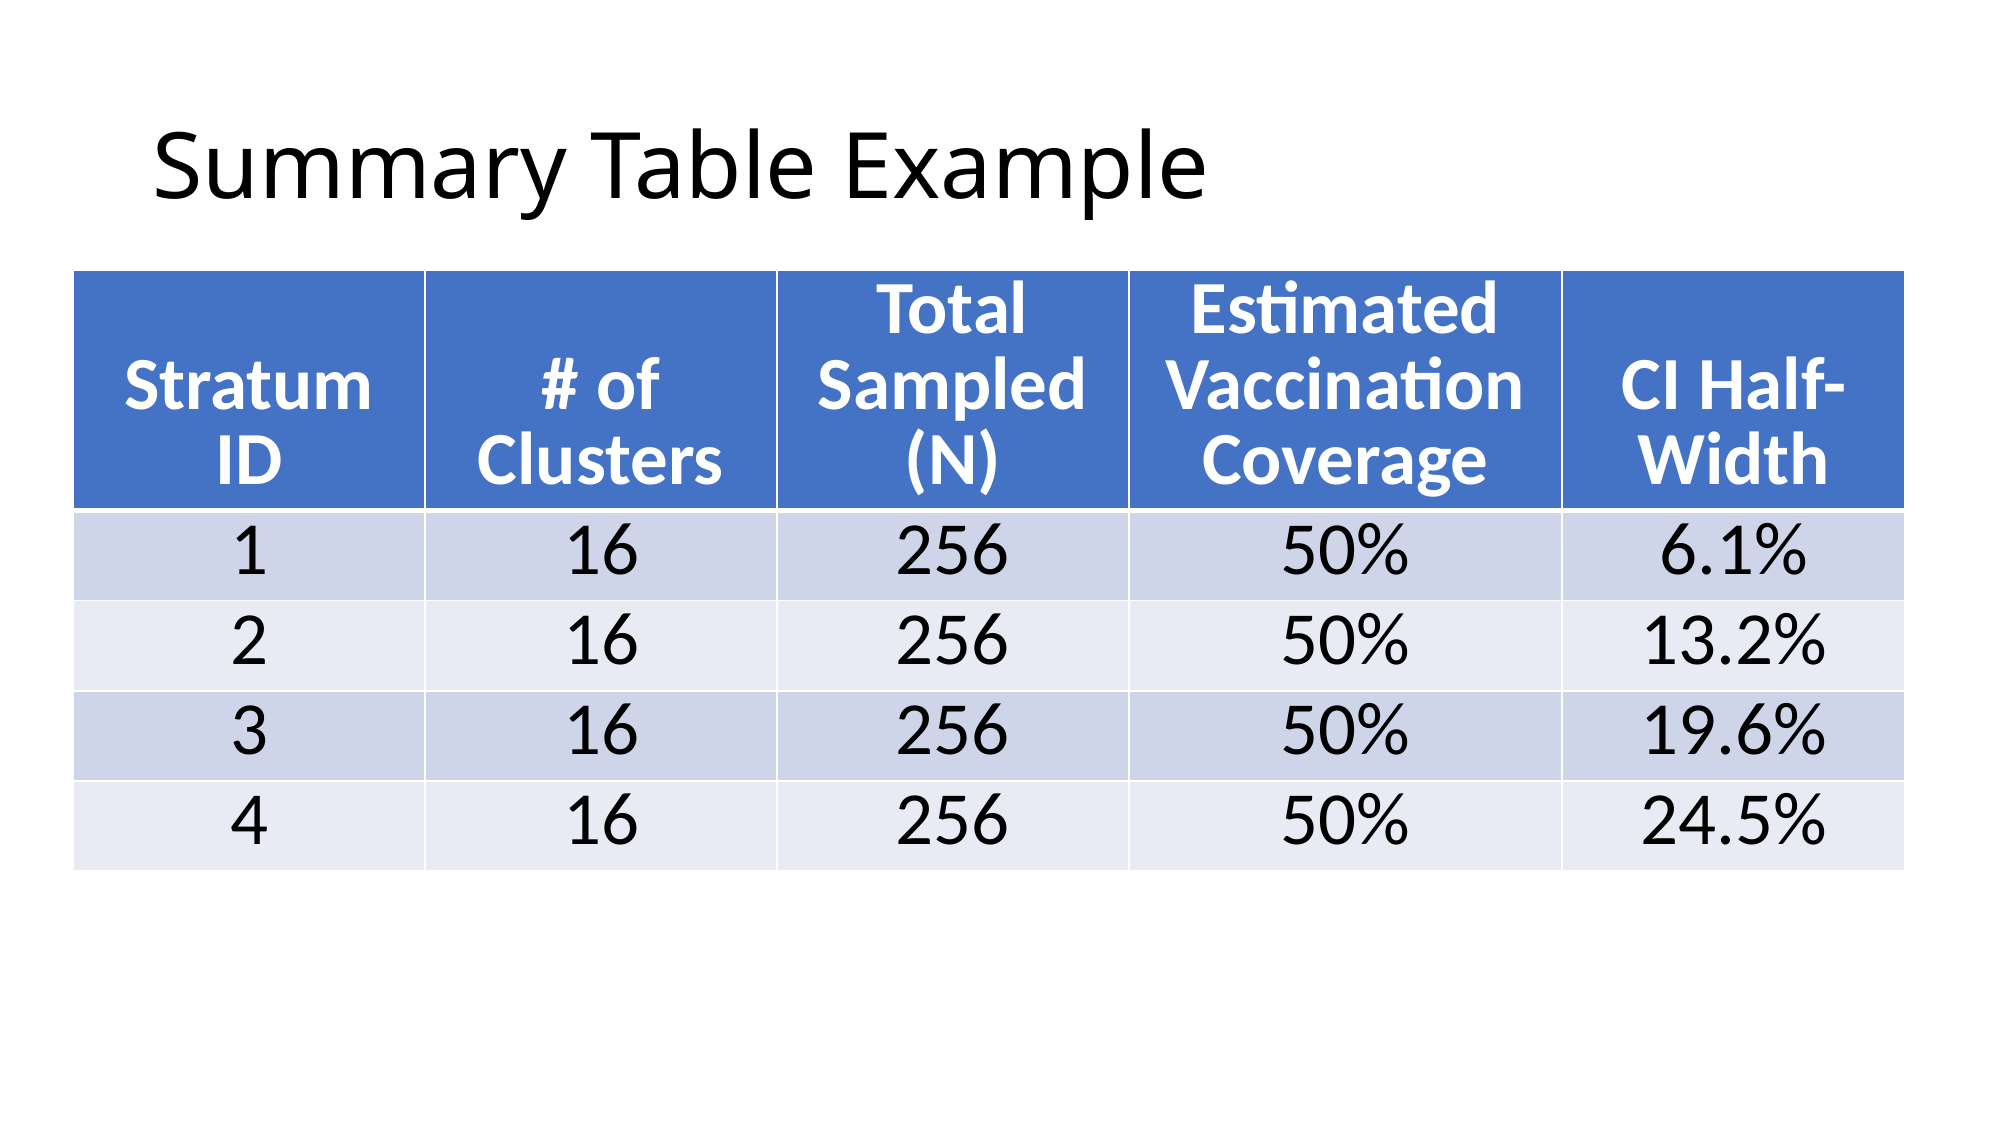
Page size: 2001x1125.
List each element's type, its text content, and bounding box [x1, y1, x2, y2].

table_cell 256 [778, 692, 1128, 780]
table_cell 16 [426, 513, 776, 600]
table_header Estimated Vaccination Coverage [1130, 271, 1561, 508]
table_cell 13.2% [1563, 601, 1904, 690]
table_cell 16 [426, 601, 776, 690]
table_cell 50% [1130, 692, 1561, 780]
table_cell 6.1% [1563, 513, 1904, 600]
table_cell 19.6% [1563, 692, 1904, 780]
table_header Total Sampled (N) [778, 271, 1128, 508]
table_header # of Clusters [426, 271, 776, 508]
table_cell 50% [1130, 782, 1561, 870]
table_cell 24.5% [1563, 782, 1904, 870]
table_cell 256 [778, 601, 1128, 690]
table_header Stratum ID [74, 271, 424, 508]
table_cell 3 [74, 692, 424, 780]
table_cell 50% [1130, 513, 1561, 600]
table_cell 2 [74, 601, 424, 690]
table_header CI Half-Width [1563, 271, 1904, 508]
table_cell 50% [1130, 601, 1561, 690]
table_cell 256 [778, 782, 1128, 870]
table_cell 16 [426, 692, 776, 780]
table_cell 256 [778, 513, 1128, 600]
table_cell 4 [74, 782, 424, 870]
table_cell 16 [426, 782, 776, 870]
title Summary Table Example [137, 59, 1863, 269]
table_cell 1 [74, 513, 424, 600]
